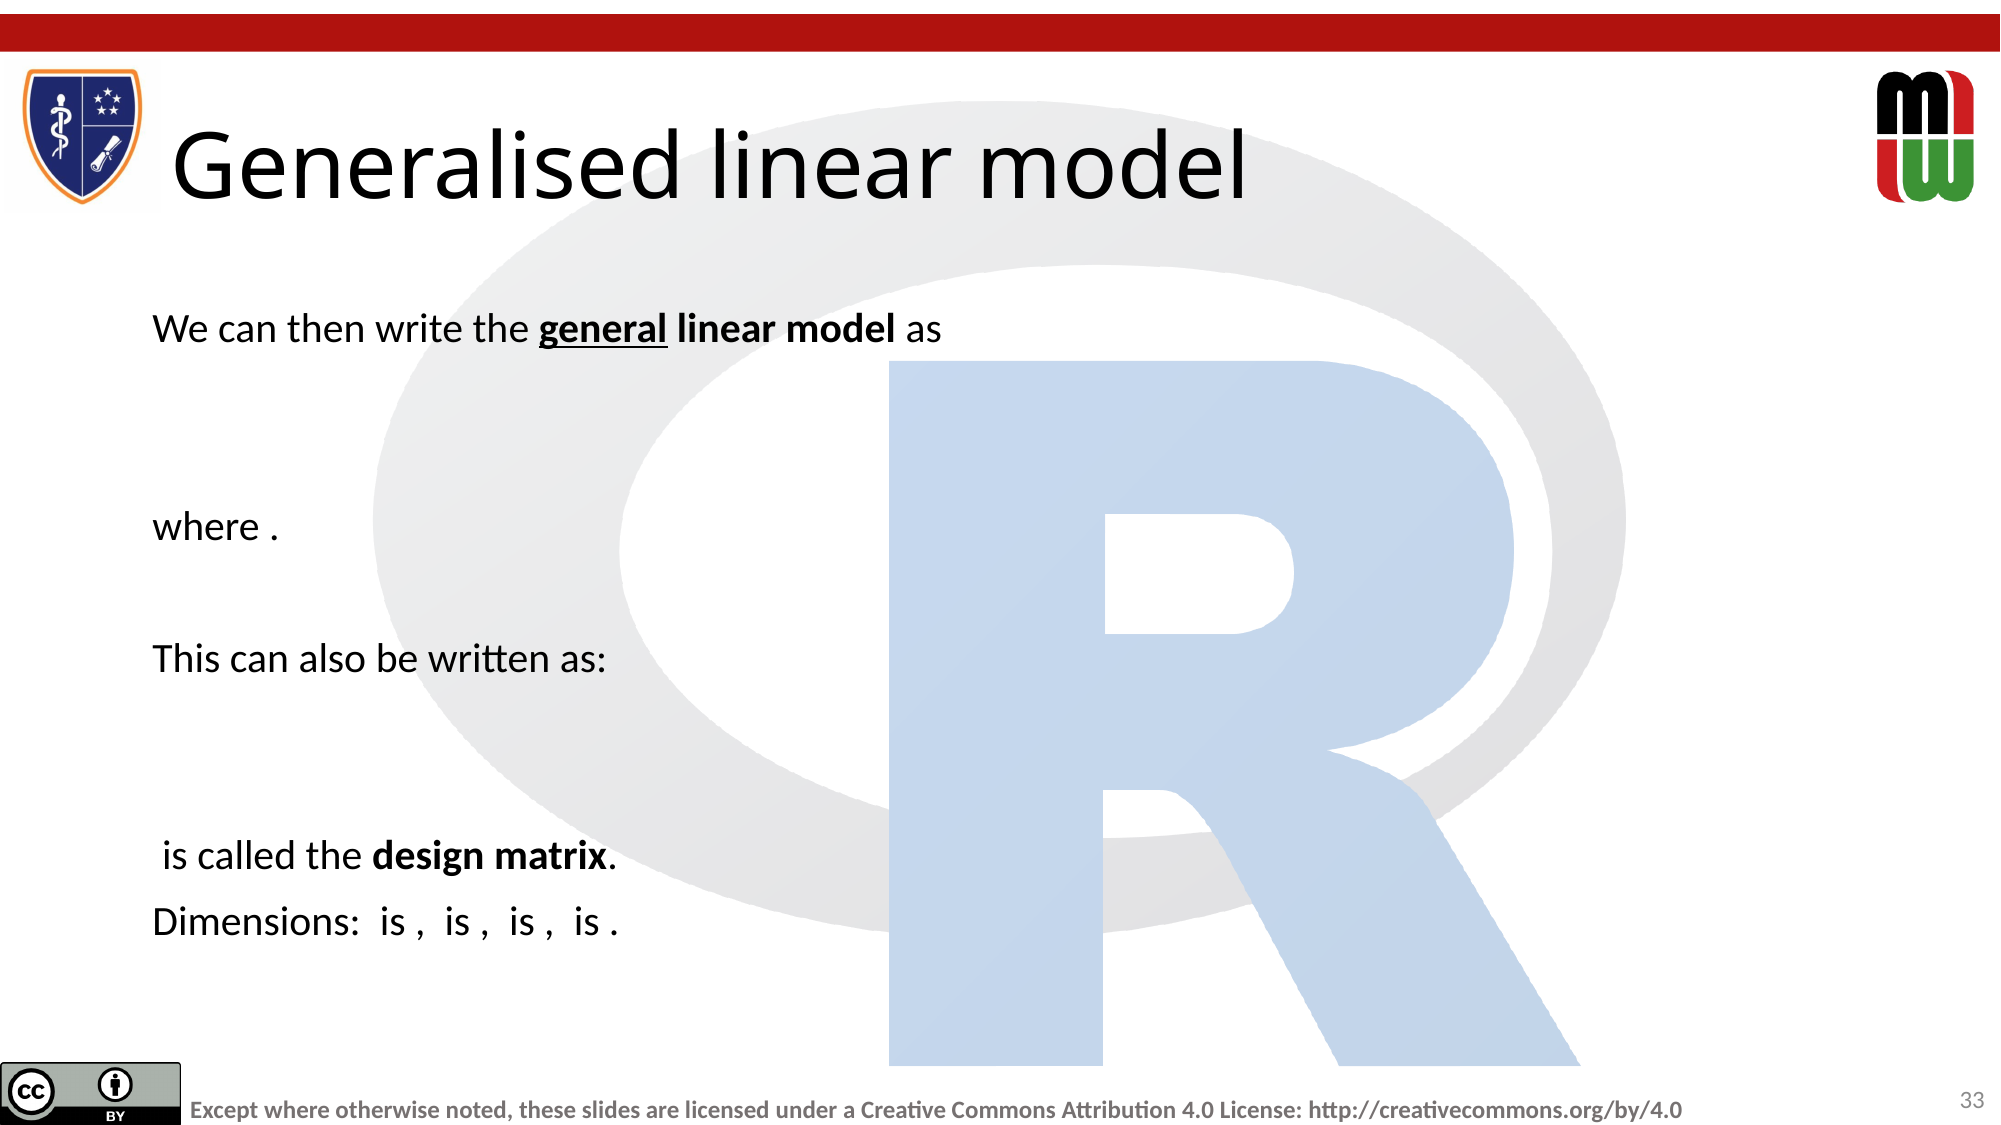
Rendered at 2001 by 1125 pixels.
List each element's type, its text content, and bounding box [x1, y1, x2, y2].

title Generalised linear model [155, 59, 1851, 278]
slide_number 33 [1550, 1073, 2000, 1125]
picture [4, 59, 155, 213]
picture [0, 1062, 181, 1125]
